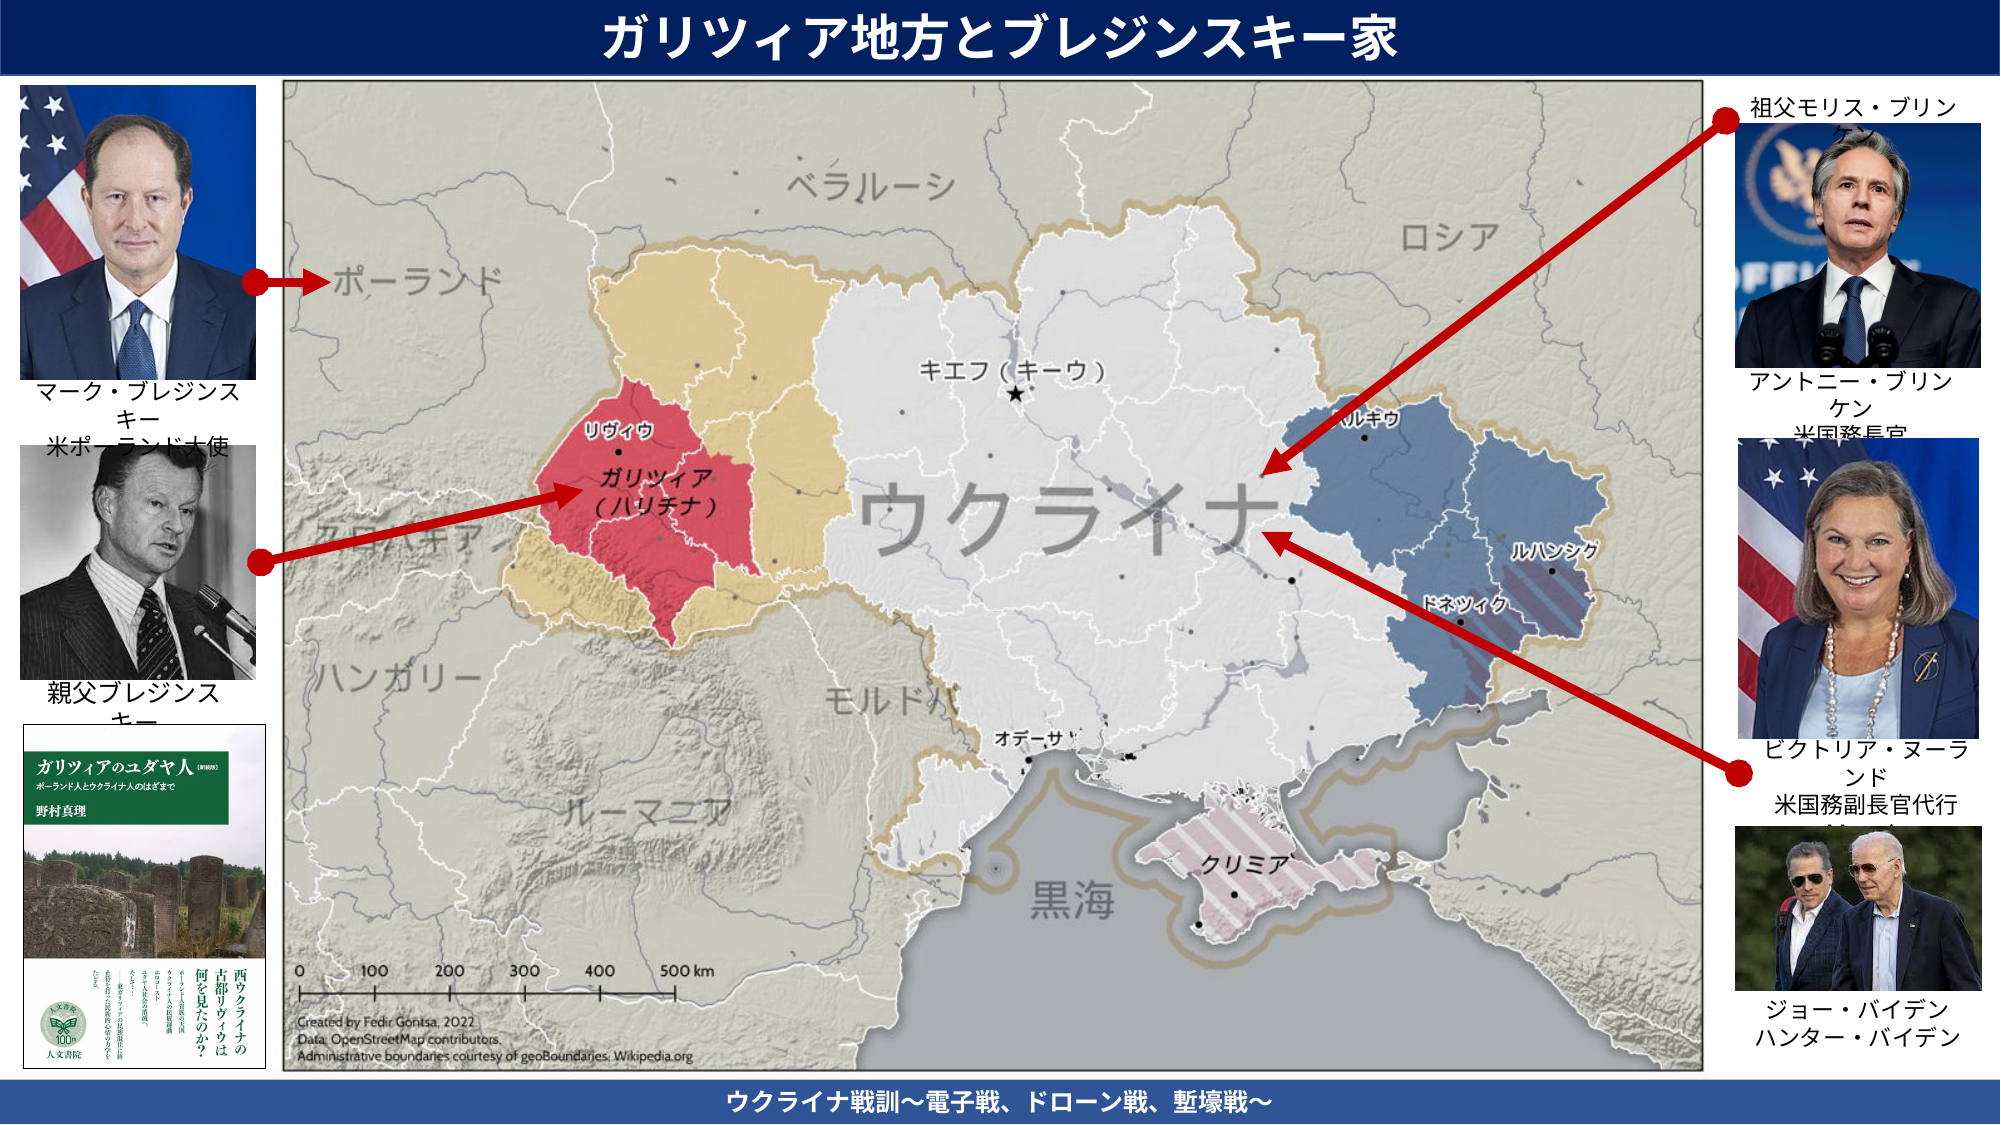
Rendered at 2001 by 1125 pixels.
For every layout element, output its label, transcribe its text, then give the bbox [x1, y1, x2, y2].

picture [1735, 123, 1981, 368]
text_box ウクライナ戦訓～電子戦、ドローン戦、塹壕戦～ [0, 1079, 2000, 1125]
picture [23, 724, 266, 1069]
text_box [1261, 107, 1726, 476]
text_box ジョー・バイデン ハンター・バイデン [1729, 988, 1986, 1058]
text_box 親父ブレジンスキー [7, 670, 261, 746]
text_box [260, 489, 584, 563]
text_box ビクトリア・ヌーランド 米国務副長官代行 Moonie [1738, 728, 1995, 854]
text_box マーク・ブレジンスキー 米ポーランド大使 [10, 370, 267, 468]
picture [1738, 438, 1980, 739]
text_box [1261, 531, 1739, 774]
text_box 祖父モリス・ブリンケン [1725, 85, 1982, 156]
text_box アントニー・ブリンケン 米国務長官 [1726, 359, 1979, 457]
picture [1735, 826, 1982, 991]
text_box ガリツィア地方とブレジンスキー家 [0, 0, 2000, 76]
picture [20, 445, 256, 680]
picture [274, 75, 1716, 1083]
picture [20, 85, 256, 380]
